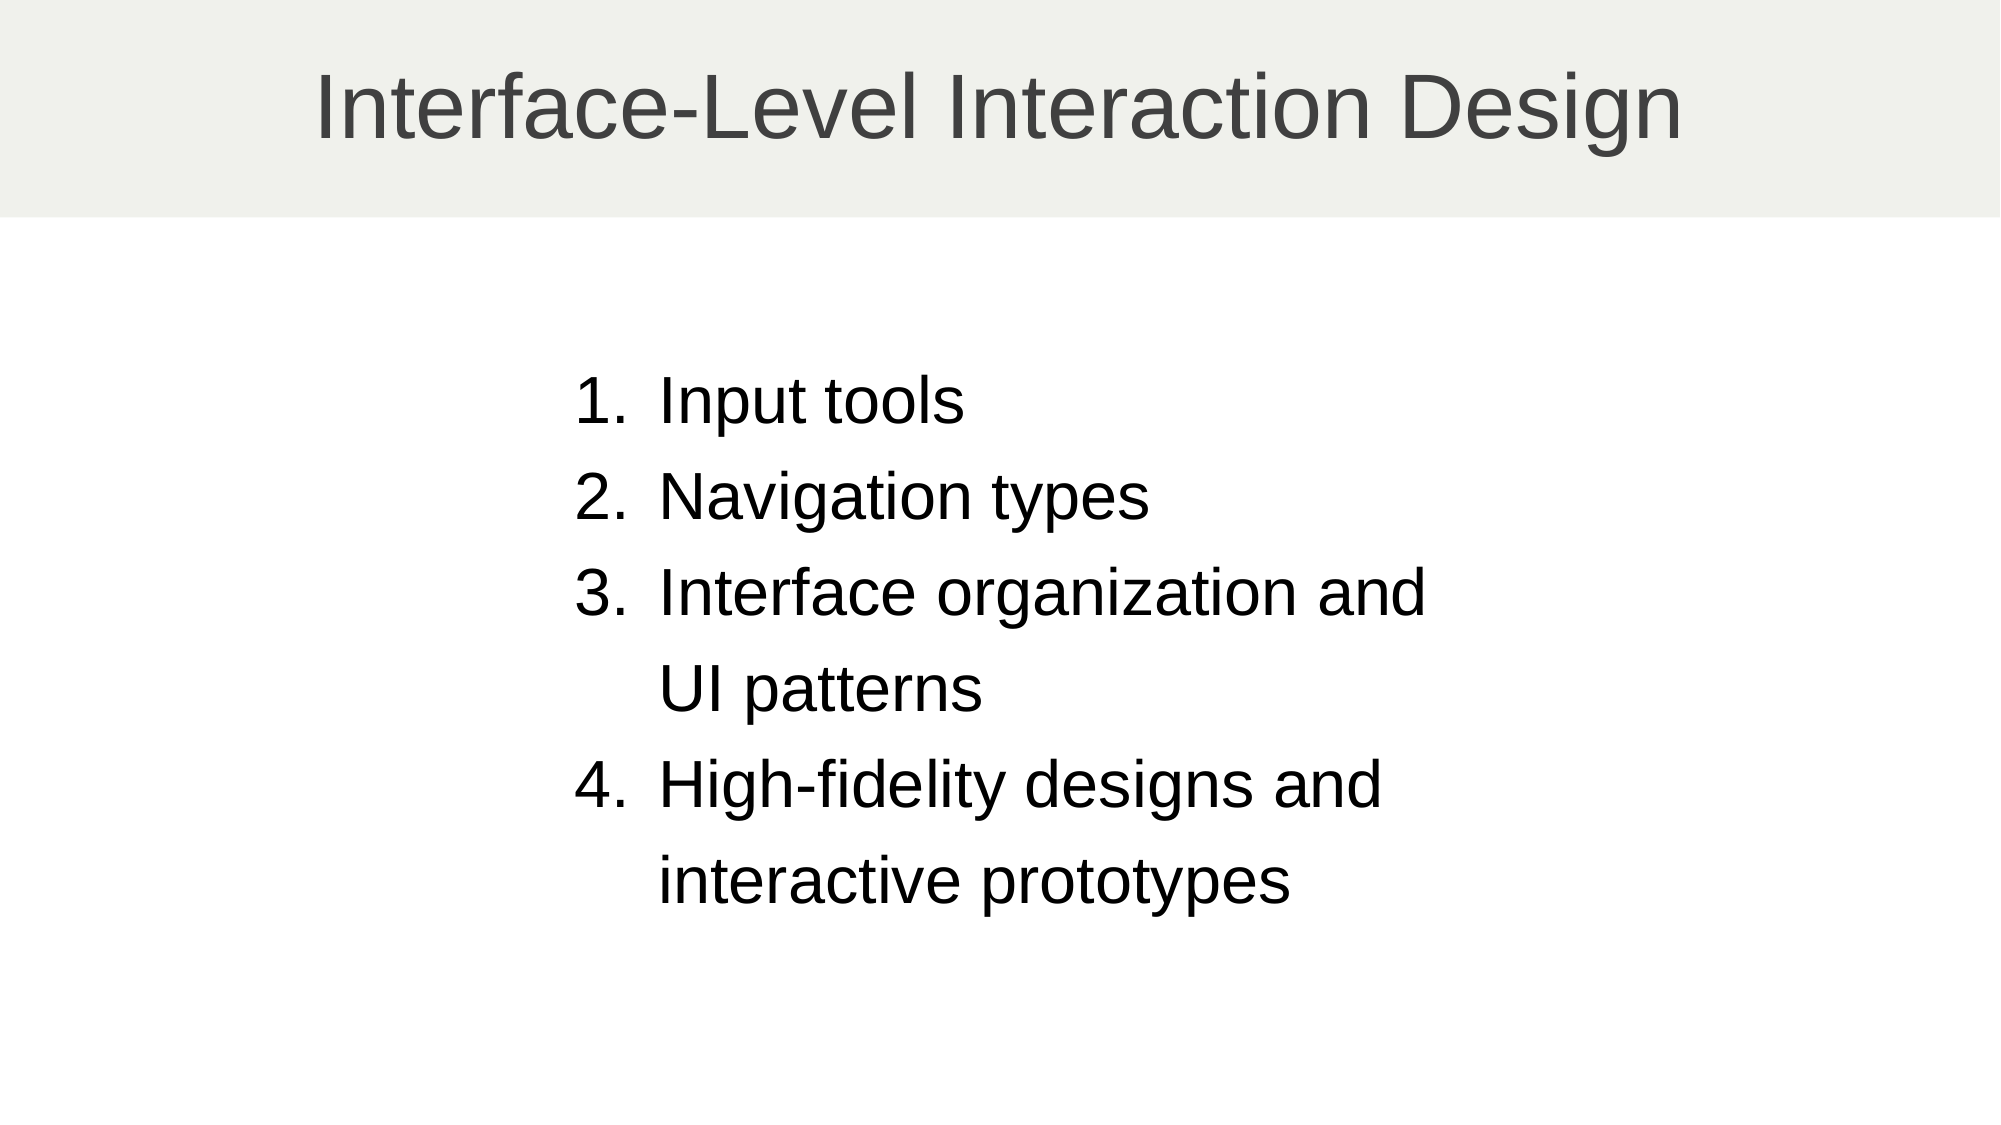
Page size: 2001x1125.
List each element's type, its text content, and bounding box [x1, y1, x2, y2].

list Input tools Navigation types Interface organization and UI patterns High-fidelity designs and interactive prototypes [559, 332, 1507, 1032]
title Interface-Level Interaction Design [0, 0, 2000, 218]
